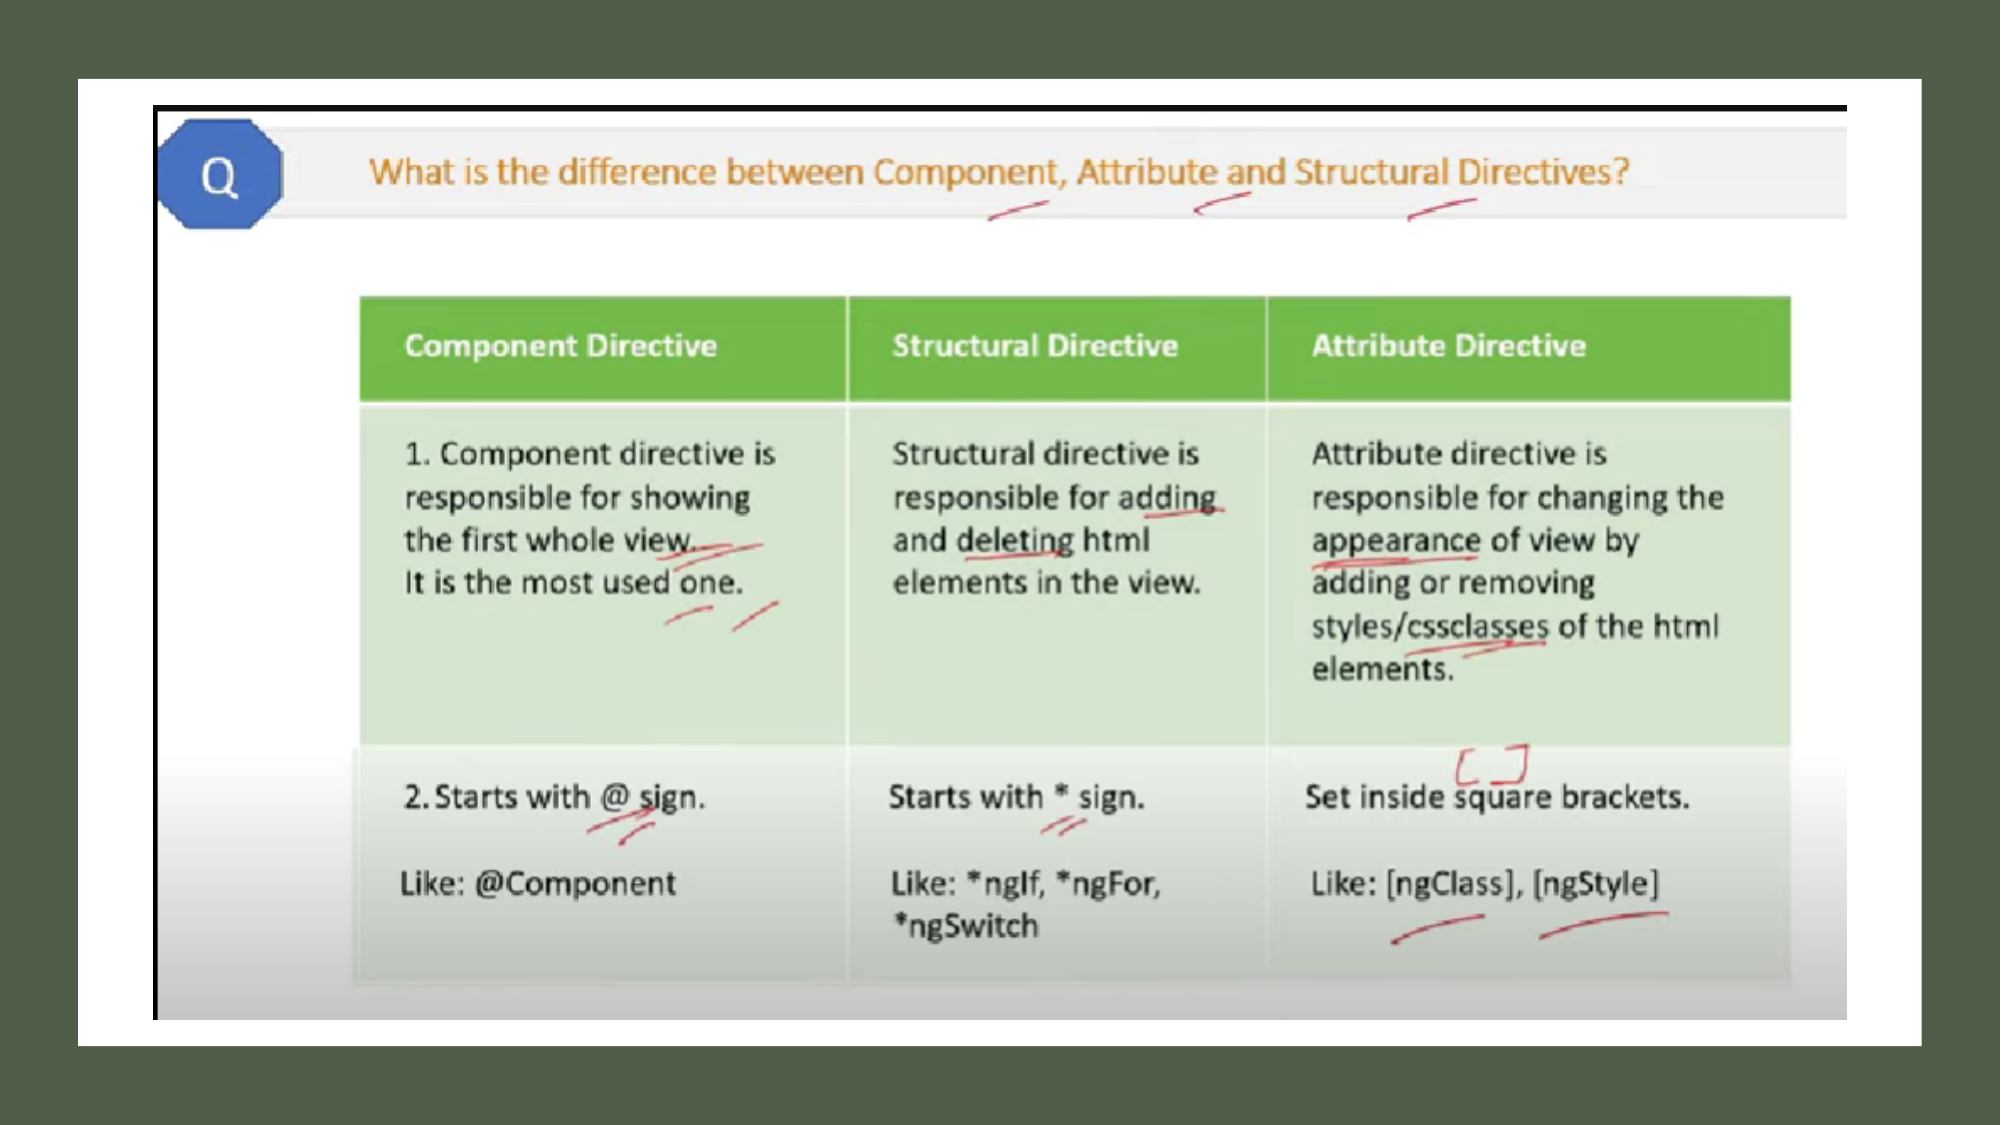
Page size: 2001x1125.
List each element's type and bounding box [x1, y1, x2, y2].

picture [153, 105, 1847, 1020]
text_box [0, 0, 2000, 1125]
text_box [77, 78, 1923, 1047]
